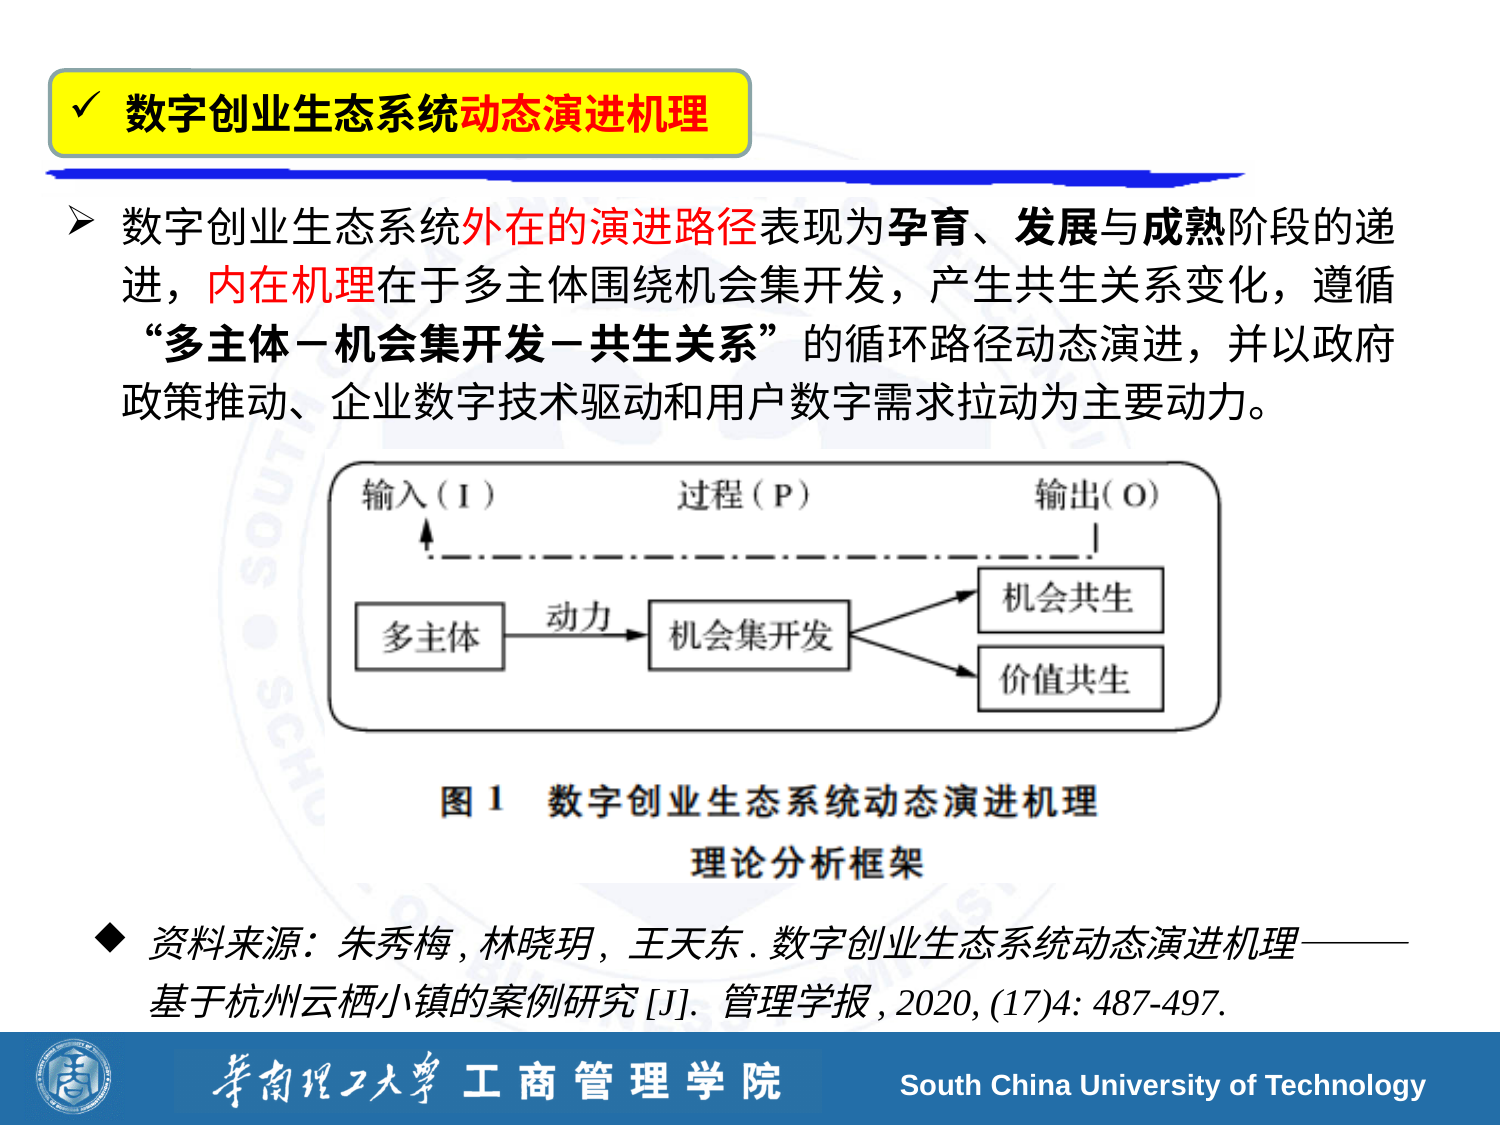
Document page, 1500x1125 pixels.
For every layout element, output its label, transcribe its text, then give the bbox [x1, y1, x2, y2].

text_box 数字创业生态系统动态演进机理 [47, 68, 753, 159]
picture [41, 105, 1270, 197]
text_box South China University of Technology [826, 1058, 1500, 1125]
picture [0, 1032, 1500, 1125]
picture [174, 433, 1230, 899]
text_box 数字创业生态系统外在的演进路径表现为孕育、发展与成熟阶段的递进，内在机理在于多主体围绕机会集开发，产生共生关系变化，遵循“多主体－机会集开发－共生关系”的循环路径动态演进，并以政府政策推动、企业数字技术驱动和用户数字需求拉动为主要动力。 [50, 184, 1412, 433]
text_box 资料来源：朱秀梅,林晓玥, 王天东.数字创业生态系统动态演进机理———基于杭州云栖小镇的案例研究[J]. 管理学报, 2020, (17)4: 487-497. [76, 899, 1424, 1034]
